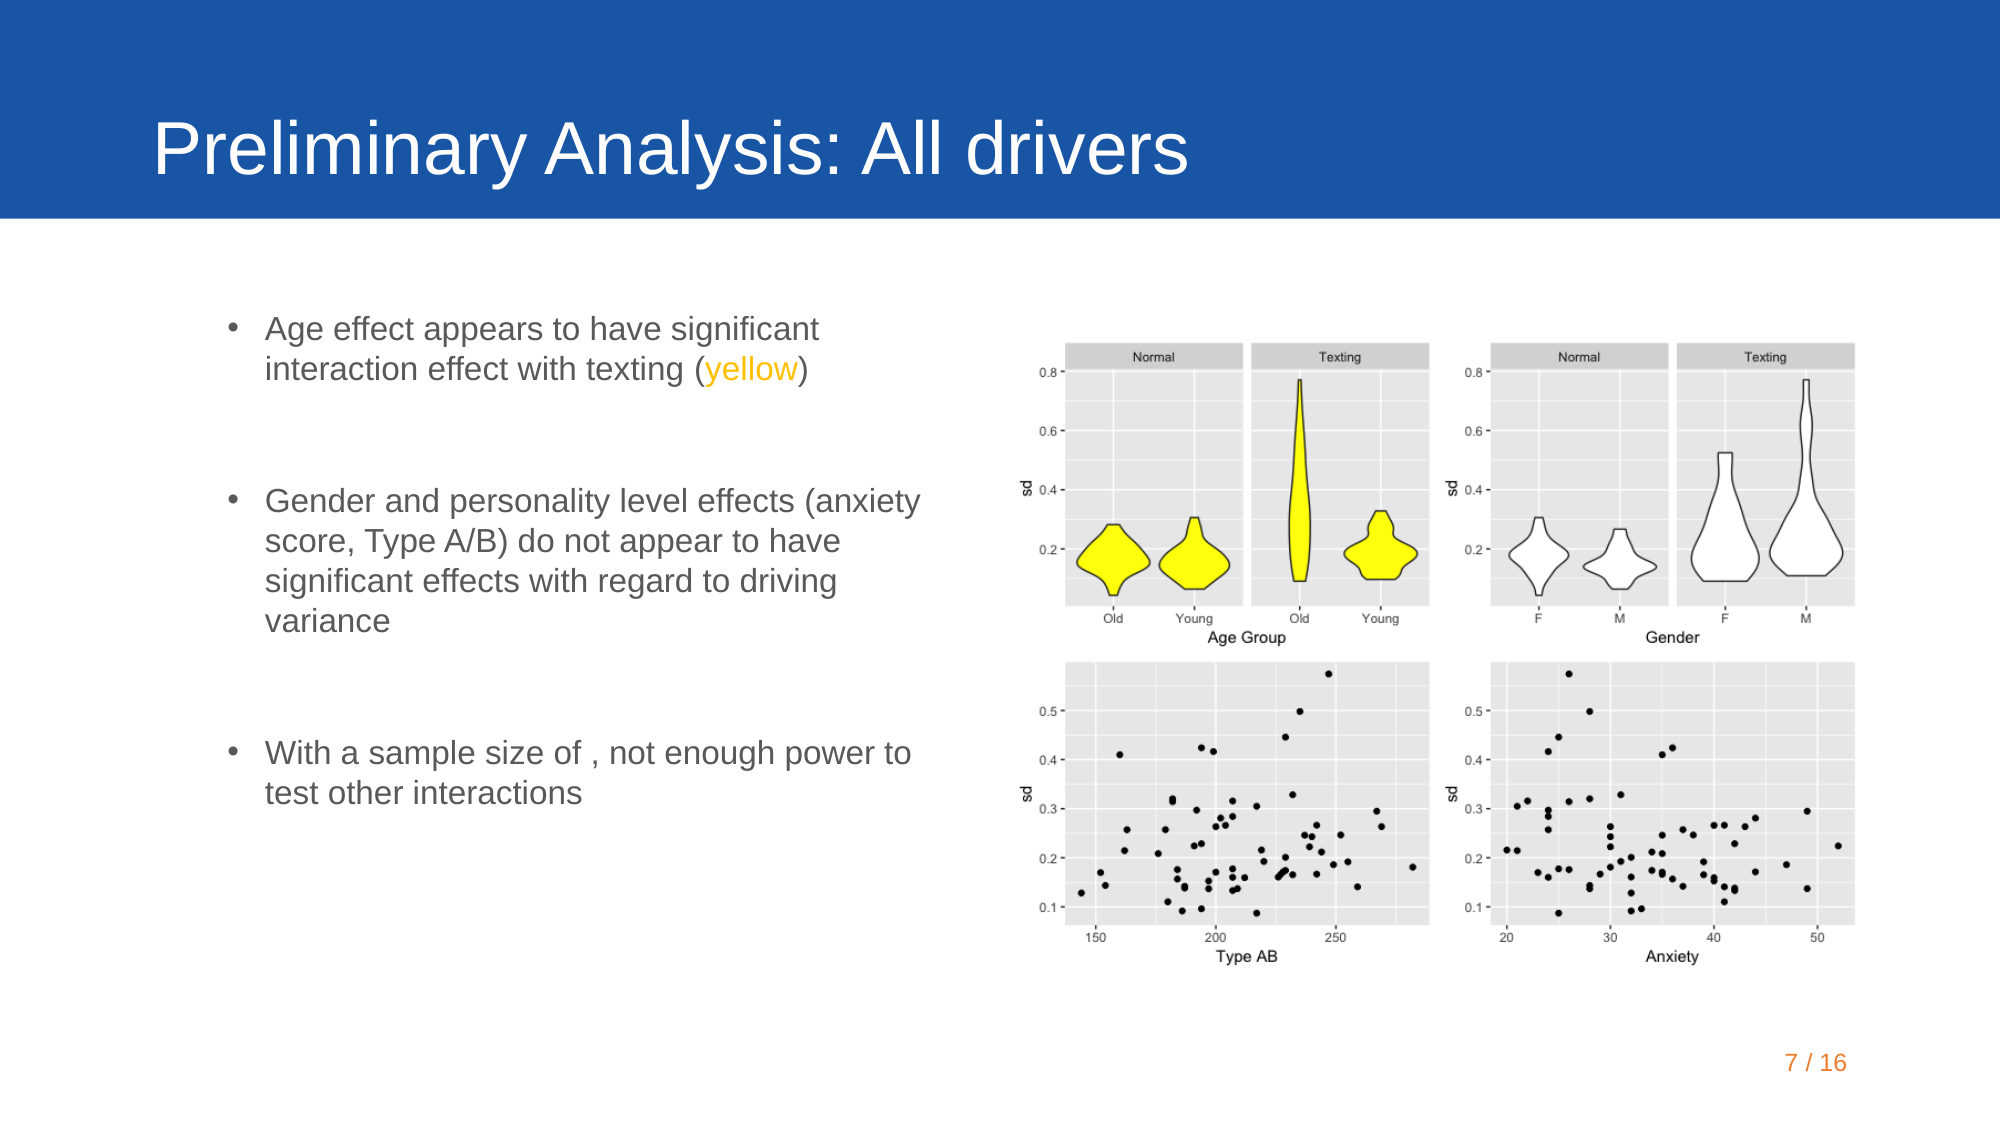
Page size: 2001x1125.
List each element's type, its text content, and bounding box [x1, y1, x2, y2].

picture [1012, 335, 1863, 973]
title Preliminary Analysis: All drivers [137, 0, 1863, 198]
slide_number 6 [1412, 1031, 1863, 1092]
